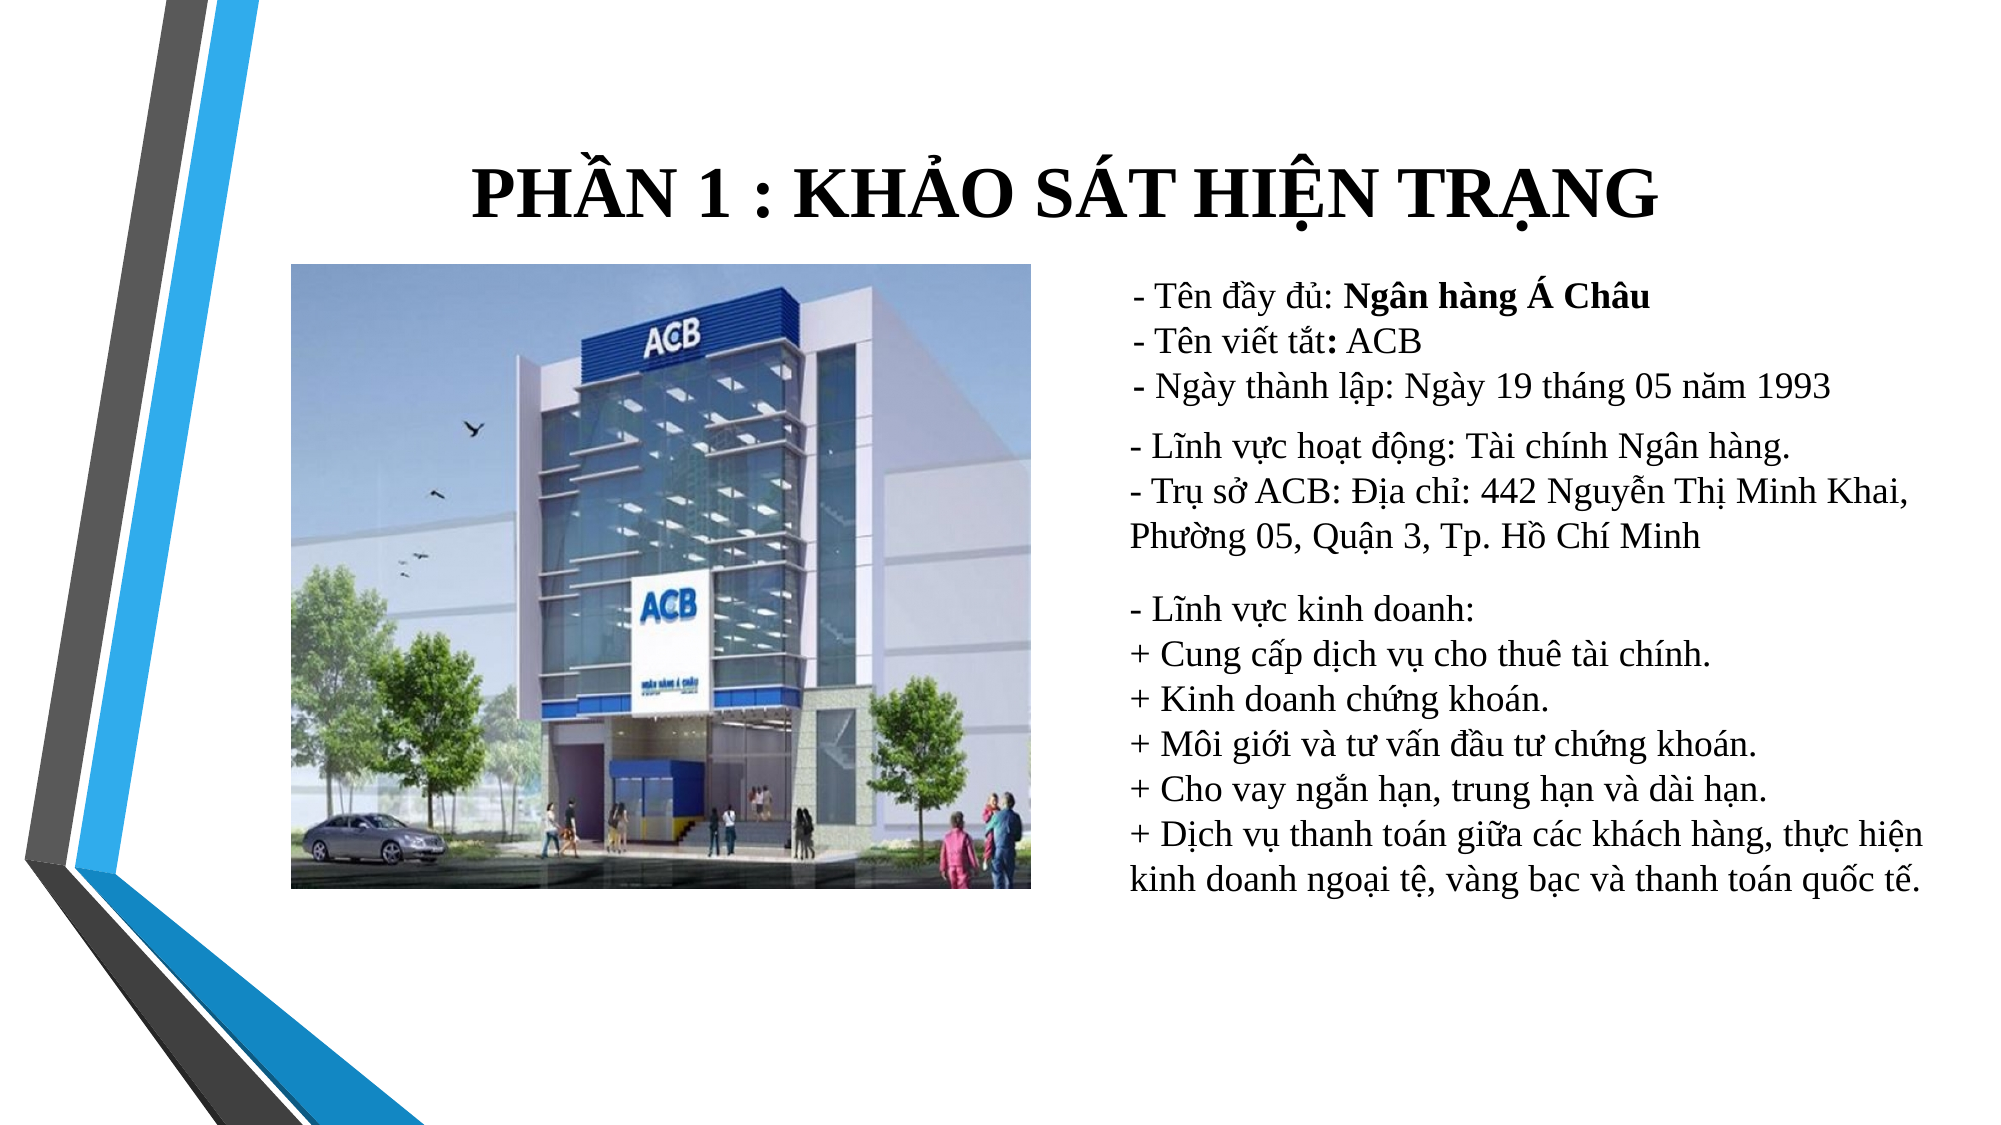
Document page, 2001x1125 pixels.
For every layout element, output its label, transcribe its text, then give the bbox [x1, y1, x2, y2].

text_box - Lĩnh vực kinh doanh: + Cung cấp dịch vụ cho thuê tài chính. + Kinh doanh chứng khoán. + Môi giới và tư vấn đầu tư chứng khoán. + Cho vay ngắn hạn, trung hạn và dài hạn. + Dịch vụ thanh toán giữa các khách hàng, thực hiện kinh doanh ngoại tệ, vàng bạc và thanh toán quốc tế. [1114, 576, 1963, 907]
title PHẦN 1 : KHẢO SÁT HIỆN TRẠNG [243, 112, 1890, 265]
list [291, 263, 1031, 889]
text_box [1114, 263, 1934, 566]
